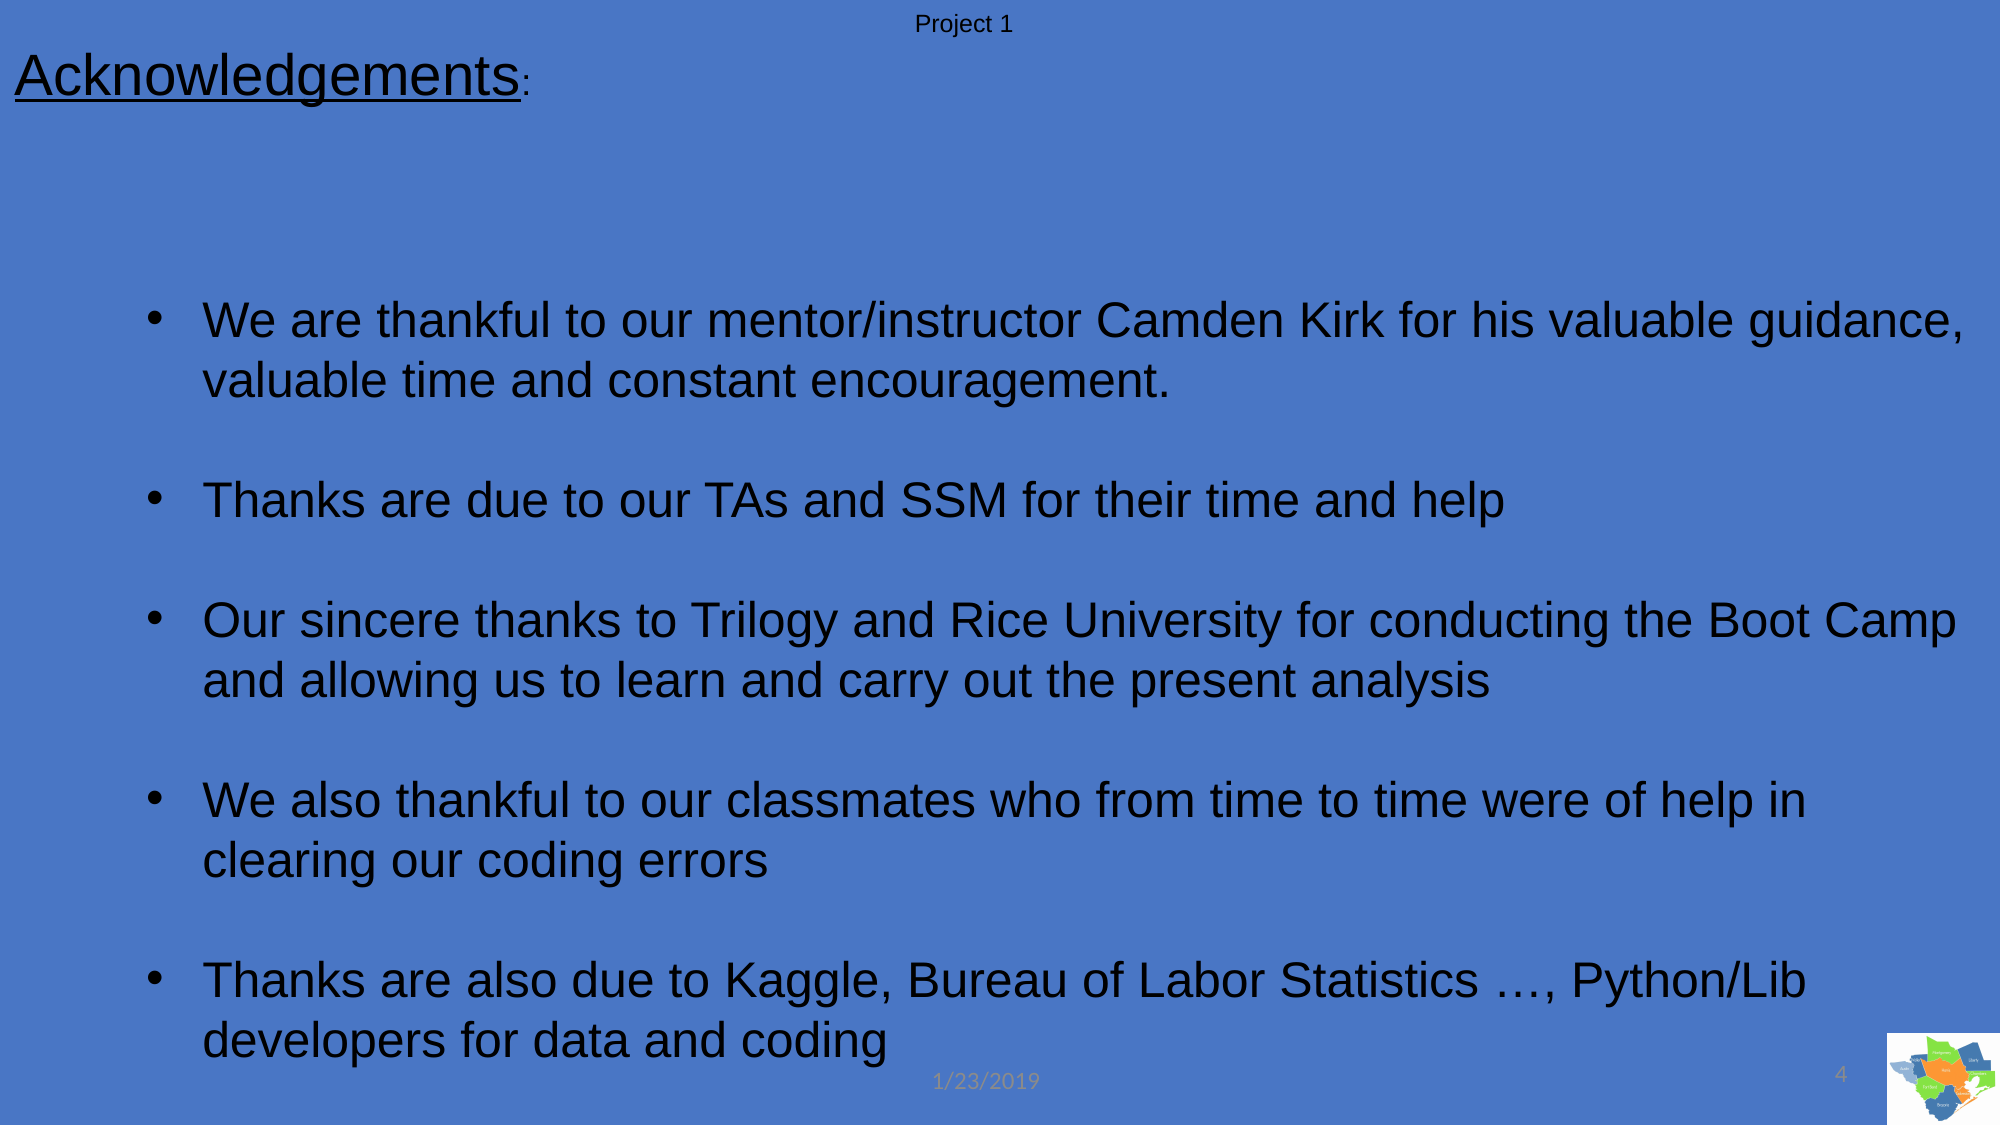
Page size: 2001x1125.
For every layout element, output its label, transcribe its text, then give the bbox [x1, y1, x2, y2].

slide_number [916, 1049, 1367, 1110]
text_box Project 1 Acknowledgements: We are thankful to our mentor/instructor Camden Kirk for his valuable guidance, valuable time and constant encouragement. Thanks are due to our TAs and SSM for their time and help Our sincere thanks to Trilogy and Rice University for conducting the Boot Camp and allowing us to learn and carry out the present analysis We also thankful to our classmates who from time to time were of help in clearing our coding errors Thanks are also due to Kaggle, Bureau of Labor Statistics …, Python/Lib developers for data and coding [0, 0, 2000, 1125]
slide_number 4 [1412, 1042, 1863, 1103]
picture [1887, 1033, 2000, 1125]
